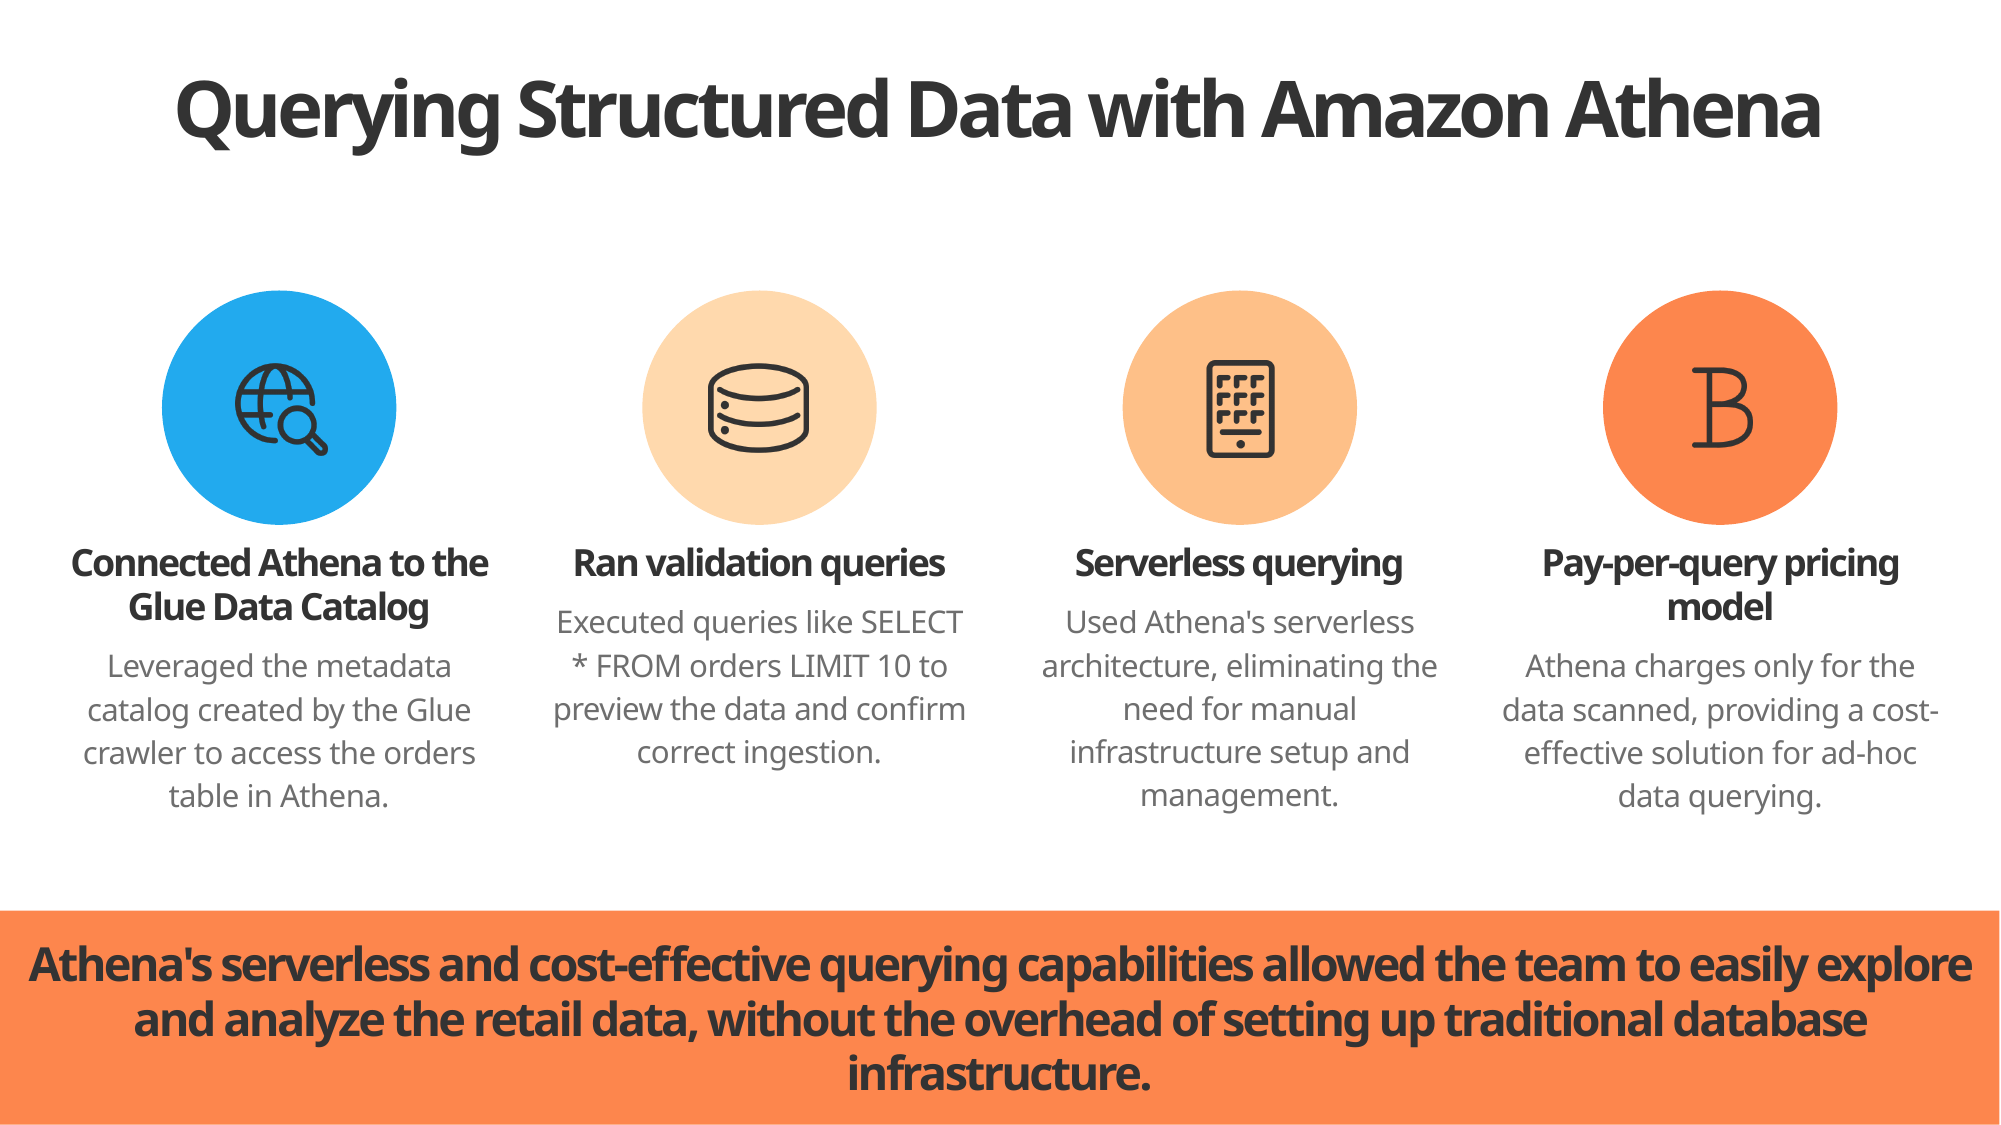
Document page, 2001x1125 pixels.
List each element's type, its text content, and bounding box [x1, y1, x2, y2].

text_box [1122, 290, 1358, 525]
text_box Leveraged the metadata catalog created by the Glue crawler to access the orders table in Athena. [68, 640, 490, 814]
text_box Athena's serverless and cost-effective querying capabilities allowed the team to easily explore and analyze the retail data, without the overhead of setting up traditional database infrastructure. [20, 963, 1980, 1073]
text_box Pay-per-query pricing model [1500, 540, 1941, 628]
text_box Executed queries like SELECT * FROM orders LIMIT 10 to preview the data and confirm correct ingestion. [550, 596, 969, 813]
text_box [1603, 290, 1838, 525]
picture [1206, 360, 1275, 459]
text_box Connected Athena to the Glue Data Catalog [68, 540, 490, 628]
text_box Querying Structured Data with Amazon Athena [0, 62, 2000, 153]
text_box [161, 290, 397, 525]
text_box [642, 290, 877, 525]
text_box Serverless querying [1033, 540, 1447, 585]
text_box Ran validation queries [550, 540, 969, 585]
text_box Athena charges only for the data scanned, providing a cost-effective solution for ad-hoc data querying. [1500, 640, 1941, 814]
picture [235, 363, 328, 457]
picture [708, 363, 809, 453]
picture [1691, 367, 1754, 448]
text_box Used Athena's serverless architecture, eliminating the need for manual infrastructure setup and management. [1033, 596, 1447, 813]
text_box [0, 910, 2000, 1125]
